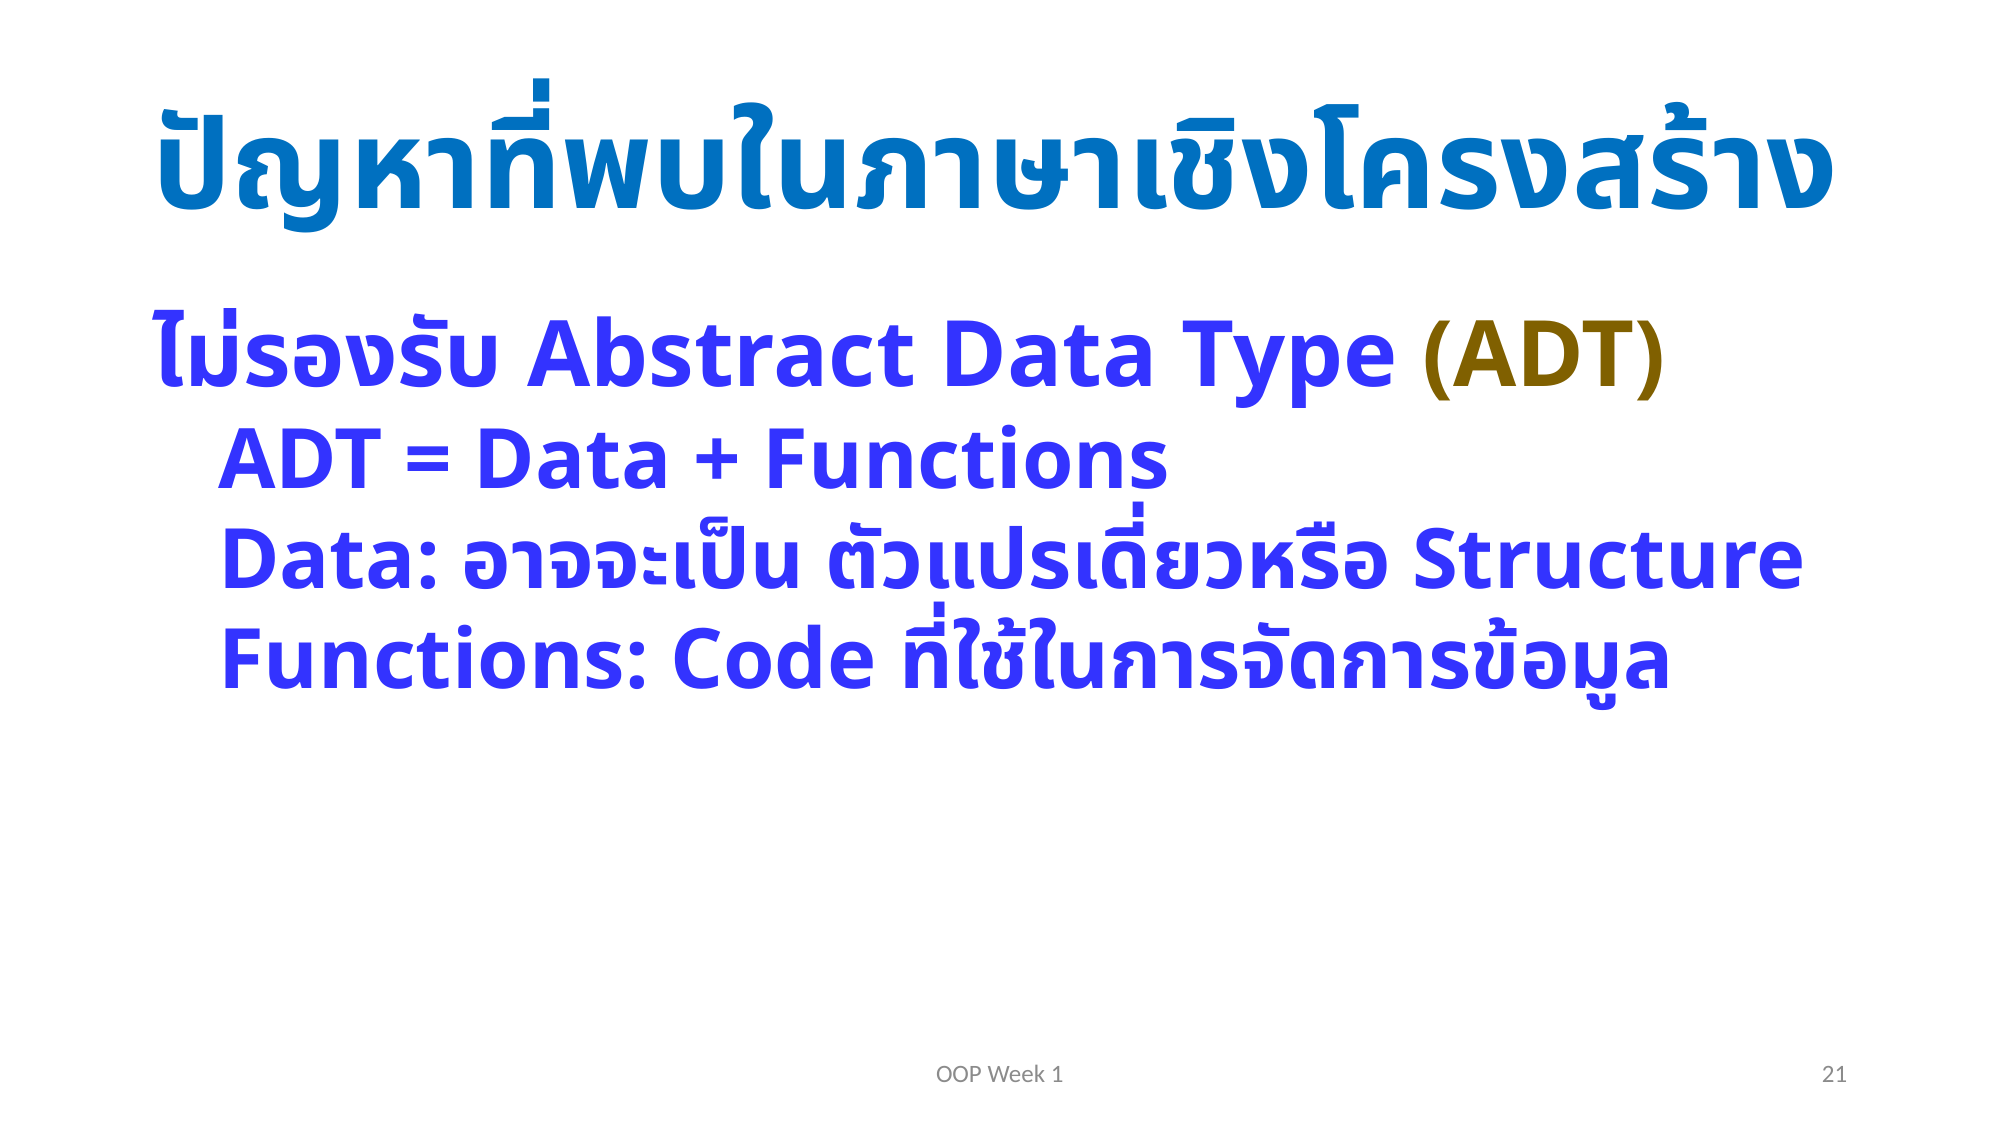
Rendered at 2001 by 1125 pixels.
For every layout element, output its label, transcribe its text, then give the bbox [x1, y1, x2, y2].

list ไม่รองรับ Abstract Data Type (ADT) ADT = Data + Functions Data: อาจจะเป็น ตัวแปรเดี่ยวหรือ Structure Functions: Code ที่ใช้ในการจัดการข้อมูล [137, 299, 1863, 1014]
slide_number 21 [1412, 1042, 1863, 1103]
title ปัญหาที่พบในภาษาเชิงโครงสร้าง [137, 59, 1863, 278]
footer OOP Week 1 [662, 1042, 1338, 1103]
